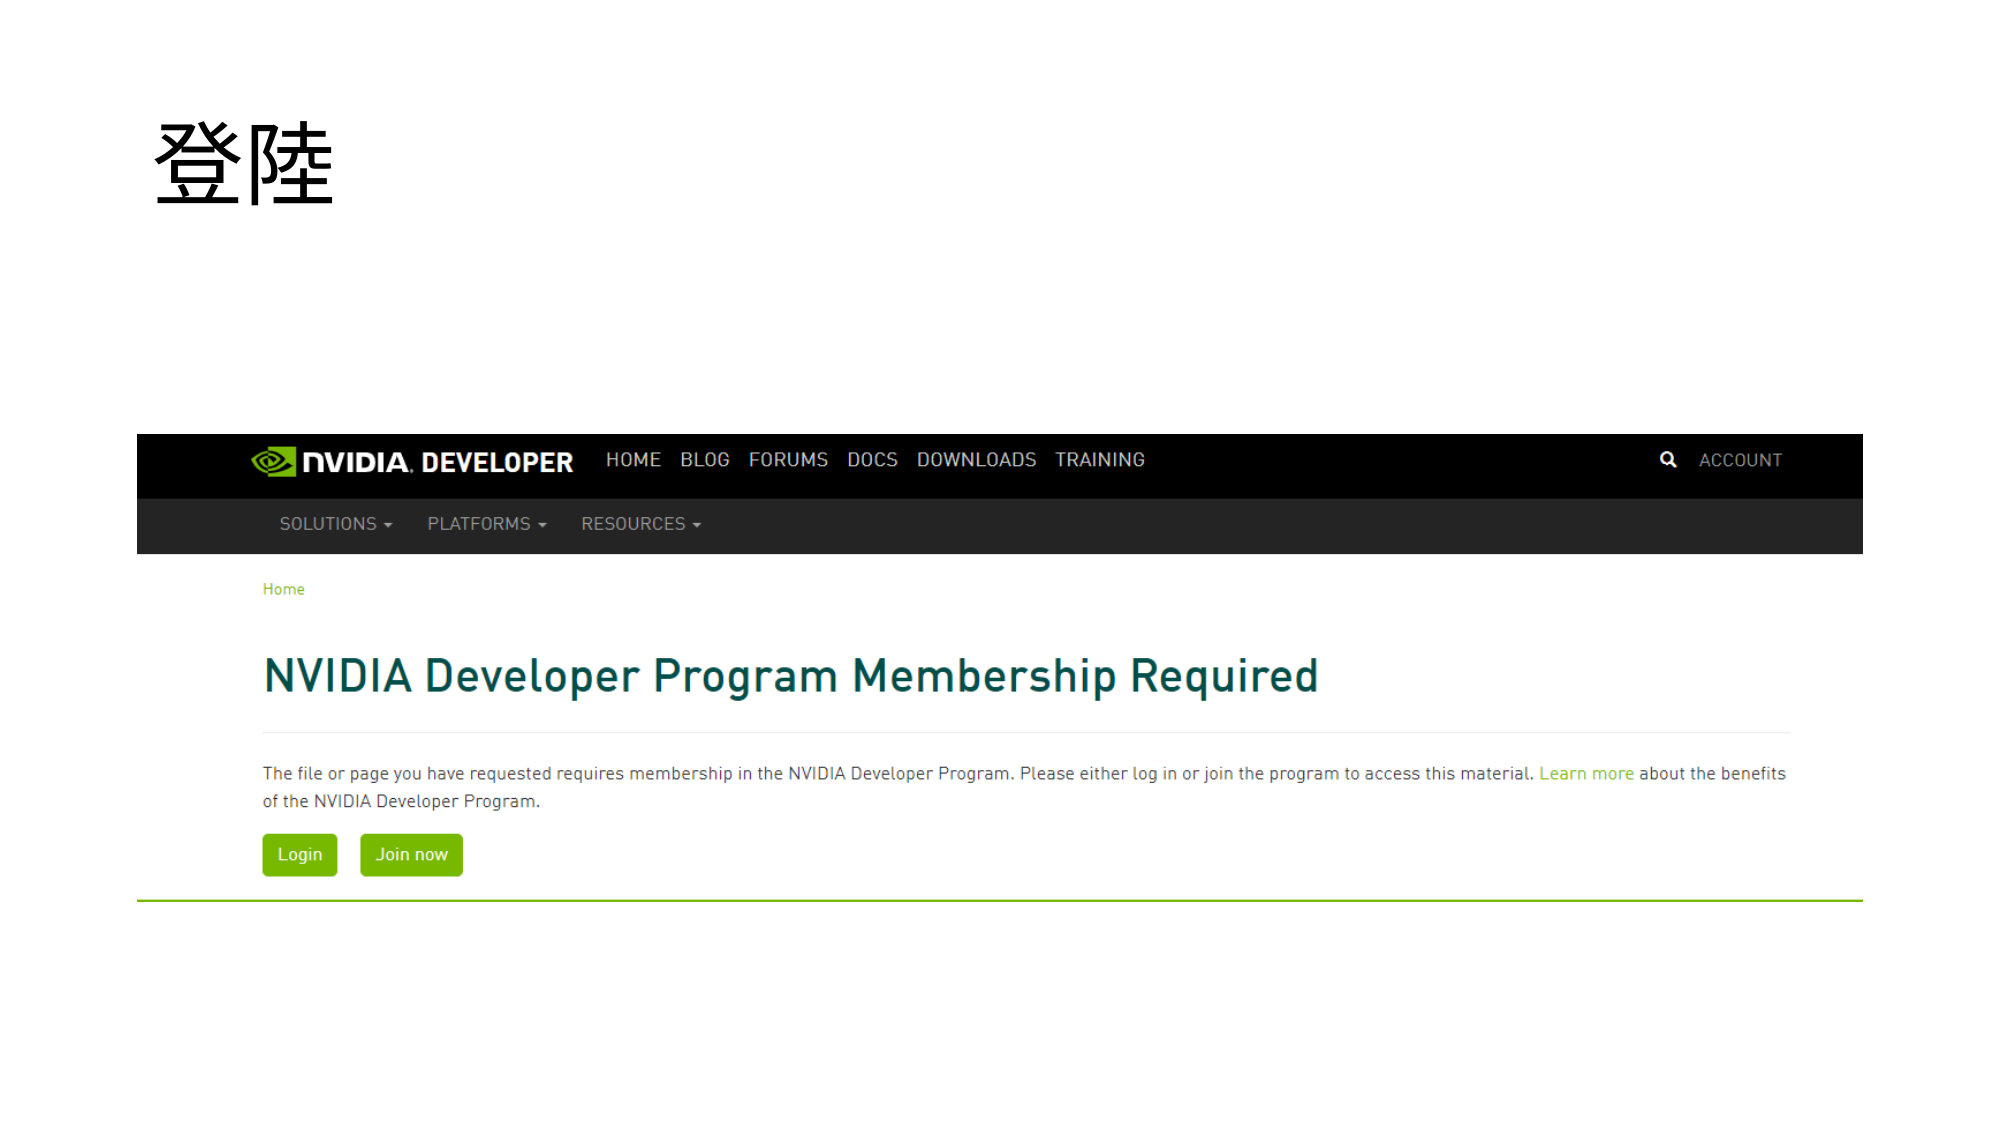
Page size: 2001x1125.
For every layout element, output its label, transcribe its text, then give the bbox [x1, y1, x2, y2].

title 登陸 [137, 59, 1863, 278]
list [137, 434, 1863, 902]
